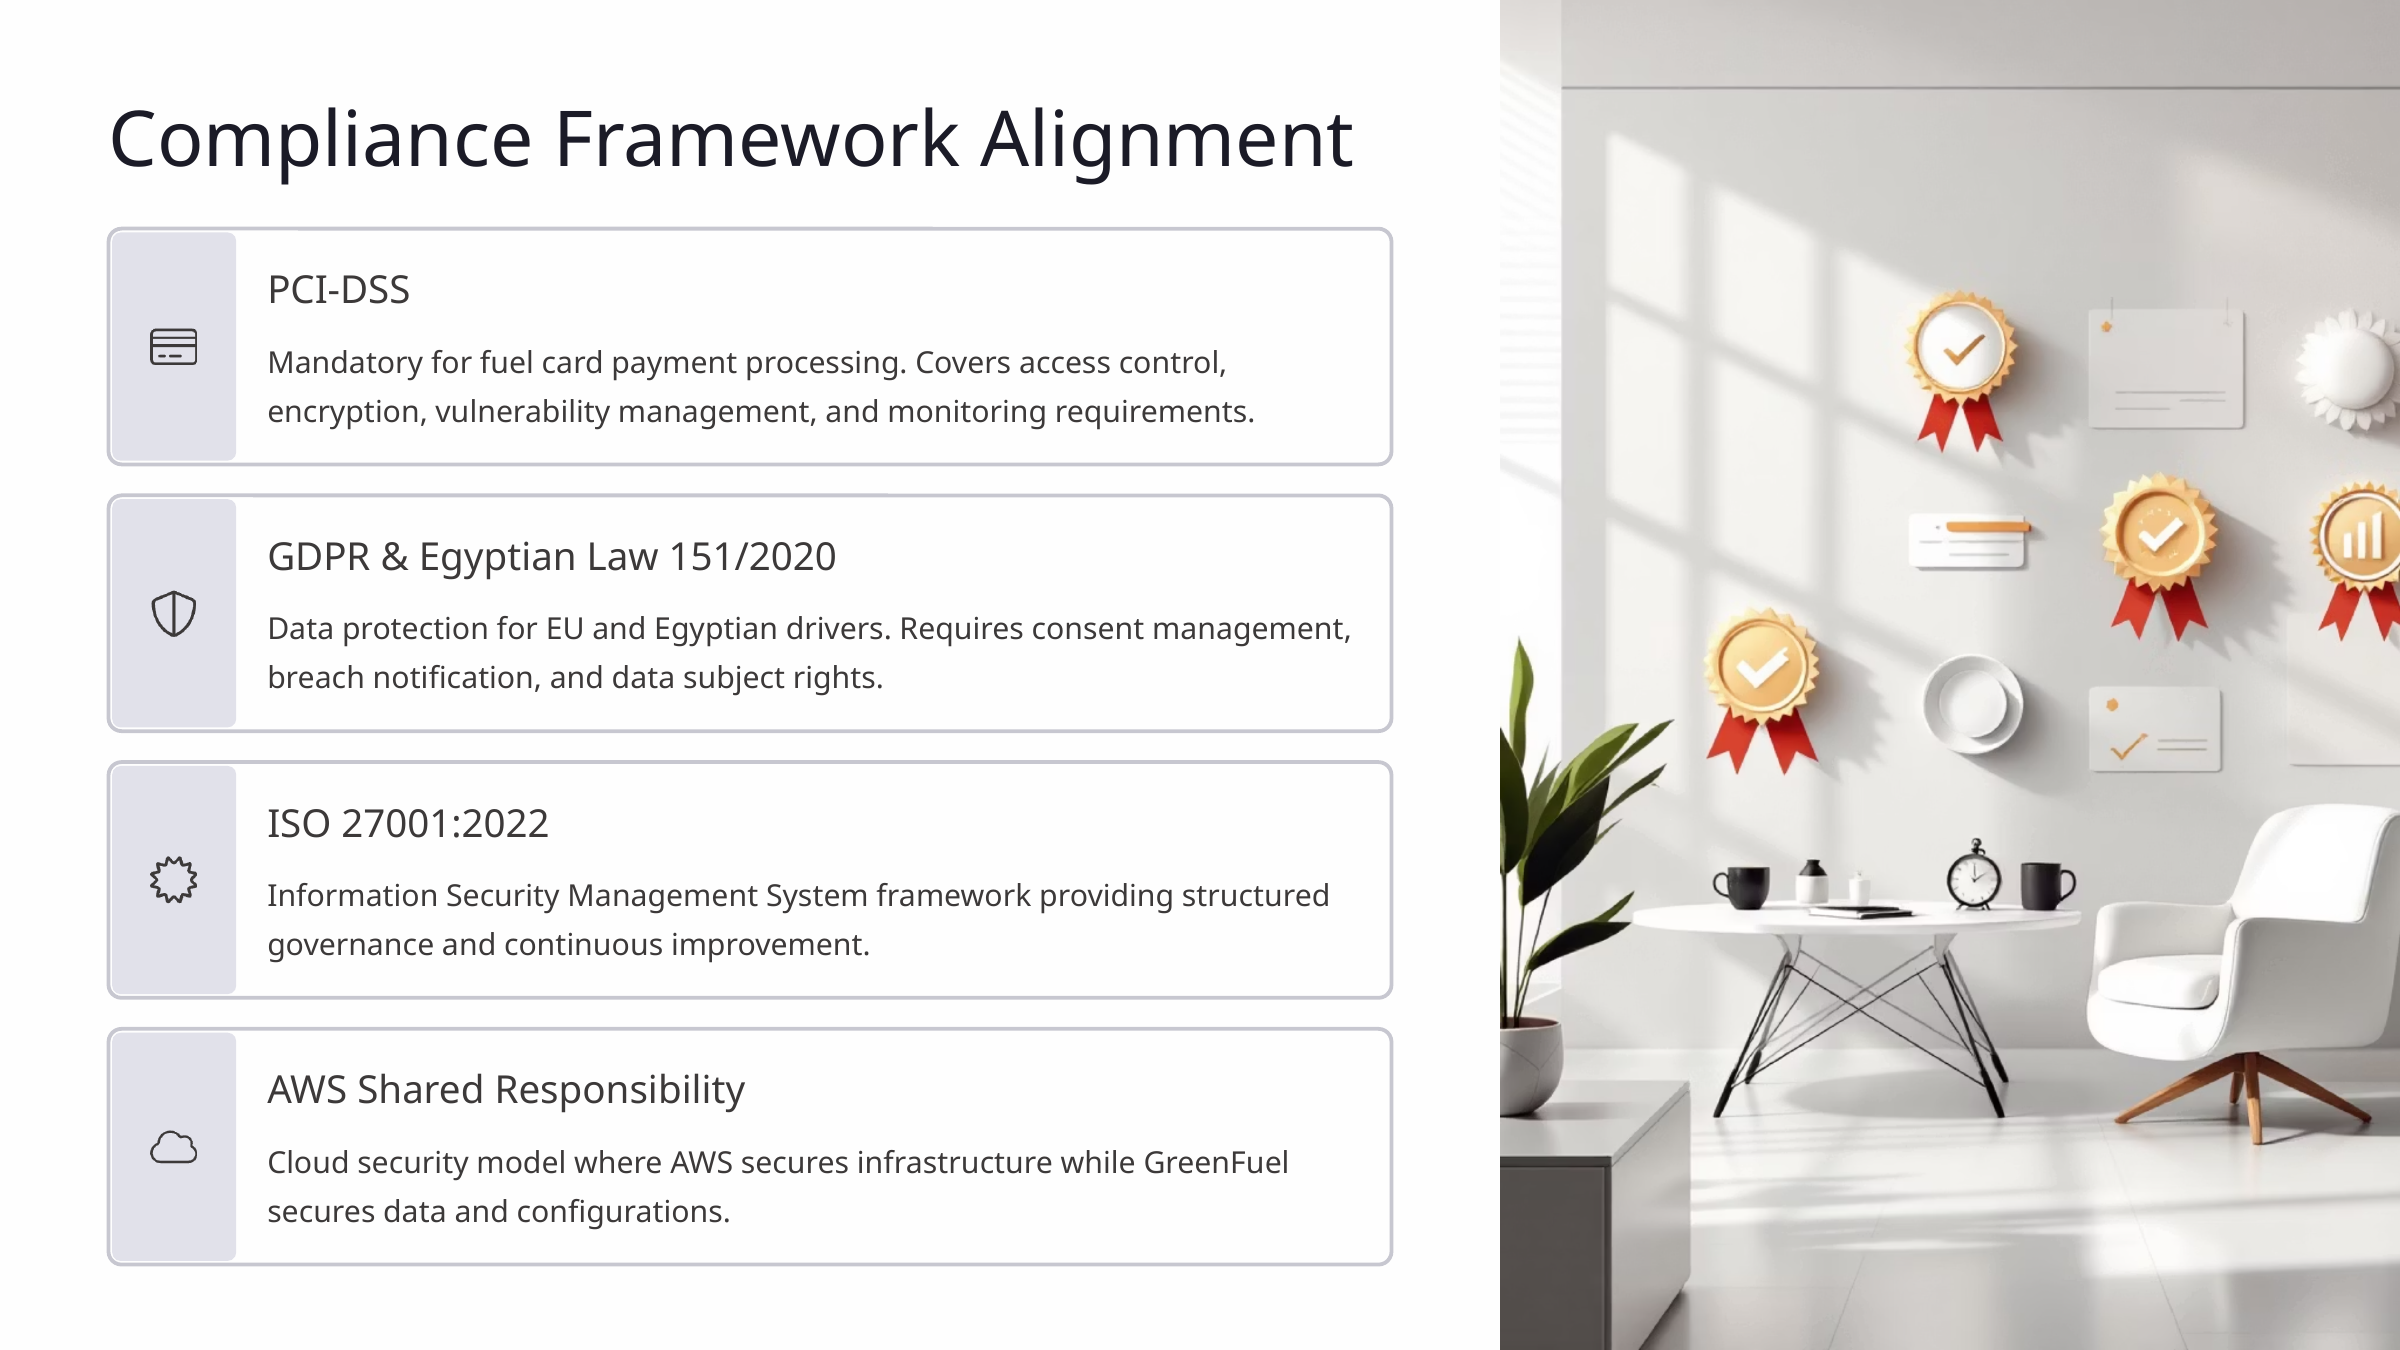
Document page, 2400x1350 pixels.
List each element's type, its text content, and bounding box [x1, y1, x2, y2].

text_box Information Security Management System framework providing structured governance and continuous improvement. [267, 863, 1388, 964]
picture [1499, 0, 2400, 1350]
text_box Mandatory for fuel card payment processing. Covers access control, encryption, vulnerability management, and monitoring requirements. [267, 330, 1388, 430]
text_box [108, 1028, 1392, 1265]
text_box [112, 499, 237, 728]
text_box Data protection for EU and Egyptian drivers. Requires consent management, breach notification, and data subject rights. [267, 597, 1388, 697]
text_box PCI-DSS [267, 263, 655, 312]
text_box [108, 228, 1392, 465]
picture [150, 1117, 197, 1176]
text_box [108, 495, 1392, 732]
text_box ISO 27001:2022 [267, 796, 655, 846]
text_box Compliance Framework Alignment [108, 85, 1352, 183]
picture [150, 850, 197, 910]
text_box [108, 762, 1392, 998]
picture [150, 317, 197, 376]
text_box AWS Shared Responsibility [267, 1063, 750, 1113]
picture [150, 584, 197, 643]
text_box GDPR & Egyptian Law 151/2020 [267, 530, 833, 579]
text_box [112, 232, 237, 461]
text_box [112, 1032, 237, 1261]
text_box [112, 765, 237, 995]
text_box Cloud security model where AWS secures infrastructure while GreenFuel secures data and configurations. [267, 1130, 1388, 1230]
